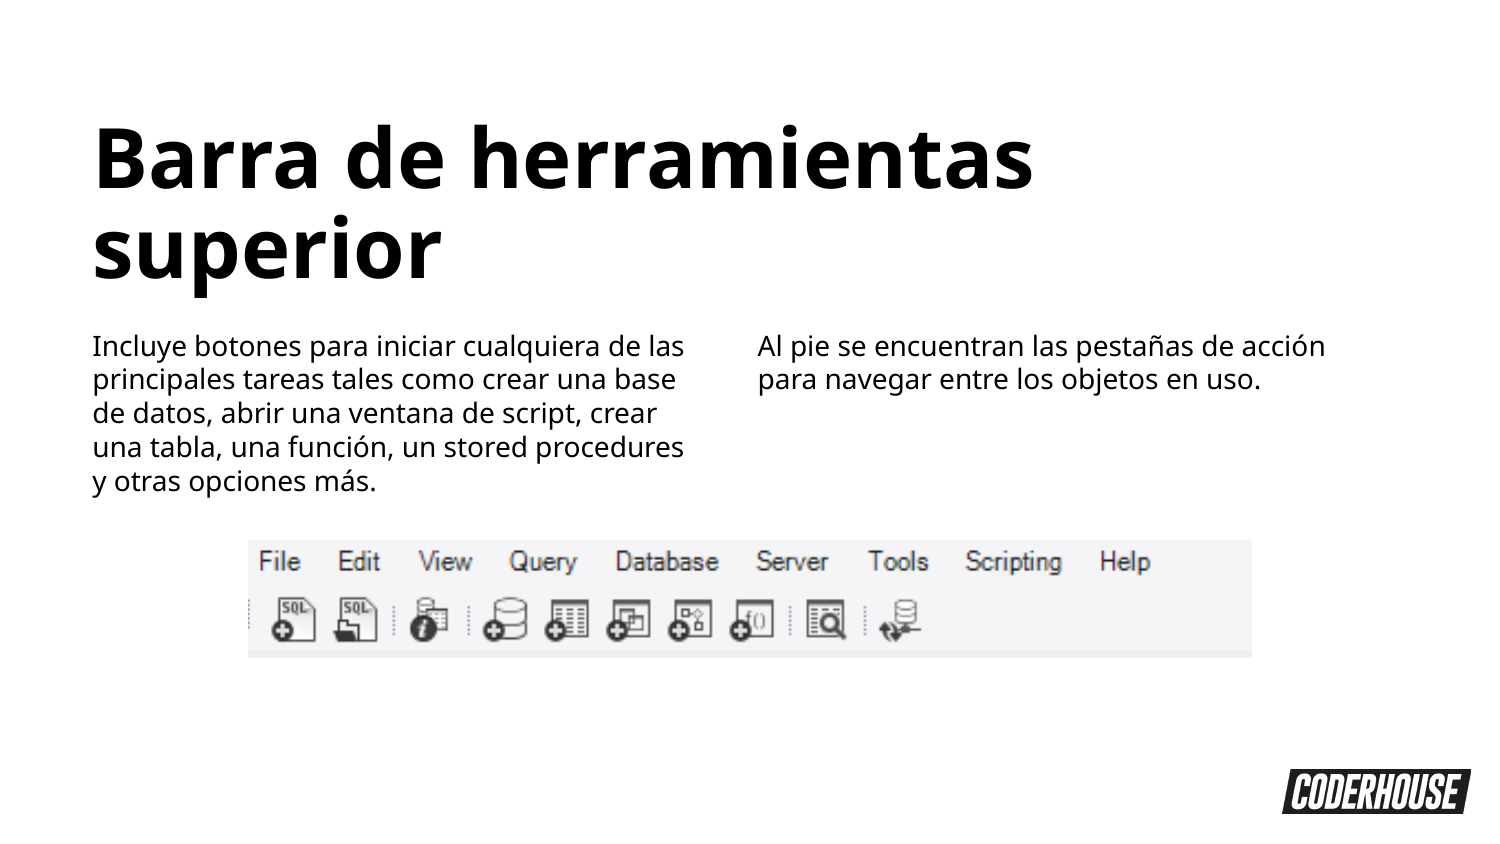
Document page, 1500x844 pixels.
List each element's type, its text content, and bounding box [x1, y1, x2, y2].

picture [248, 540, 1252, 658]
text_box Barra de herramientas superior [77, 101, 1414, 312]
text_box Al pie se encuentran las pestañas de acción para navegar entre los objetos en uso. [742, 312, 1372, 411]
picture [1281, 769, 1471, 814]
text_box Incluye botones para iniciar cualquiera de las principales tareas tales como crear una base de datos, abrir una ventana de script, crear una tabla, una función, un stored procedures y otras opciones más. [77, 312, 707, 512]
